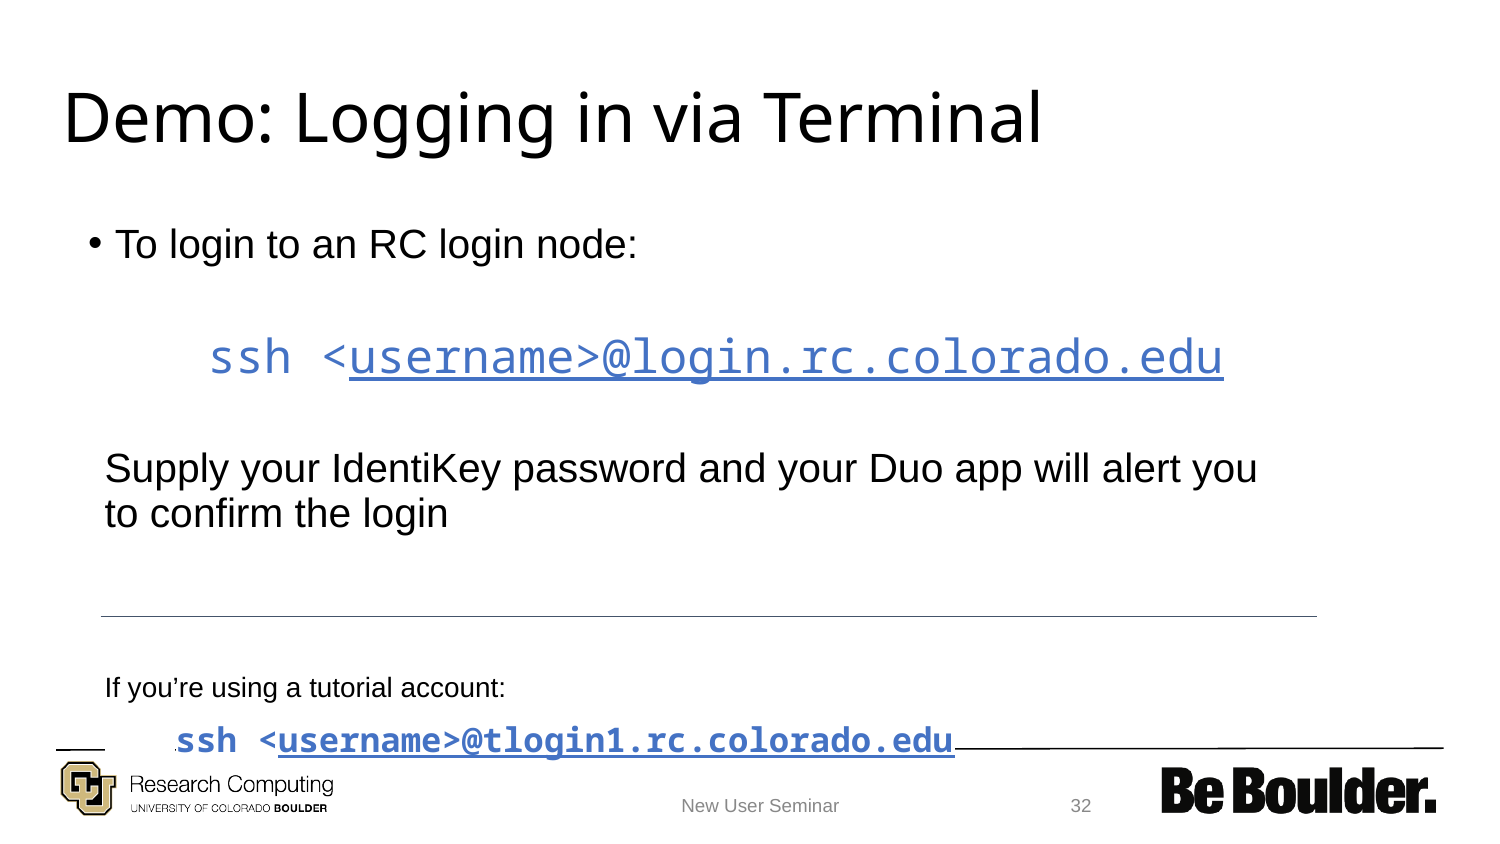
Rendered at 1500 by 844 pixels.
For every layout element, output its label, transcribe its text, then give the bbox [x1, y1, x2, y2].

list To login to an RC login node: ssh <username>@login.rc.colorado.edu Supply your IdentiKey password and your Duo app will alert you to confirm the login If you’re using a tutorial account: ssh <username>@tlogin1.rc.colorado.edu [75, 217, 1292, 770]
title Demo: Logging in via Terminal [51, 72, 1449, 167]
footer New User Seminar [507, 782, 1014, 827]
picture [60, 761, 333, 816]
slide_number ‹#› [1059, 782, 1144, 827]
picture [1143, 761, 1454, 816]
